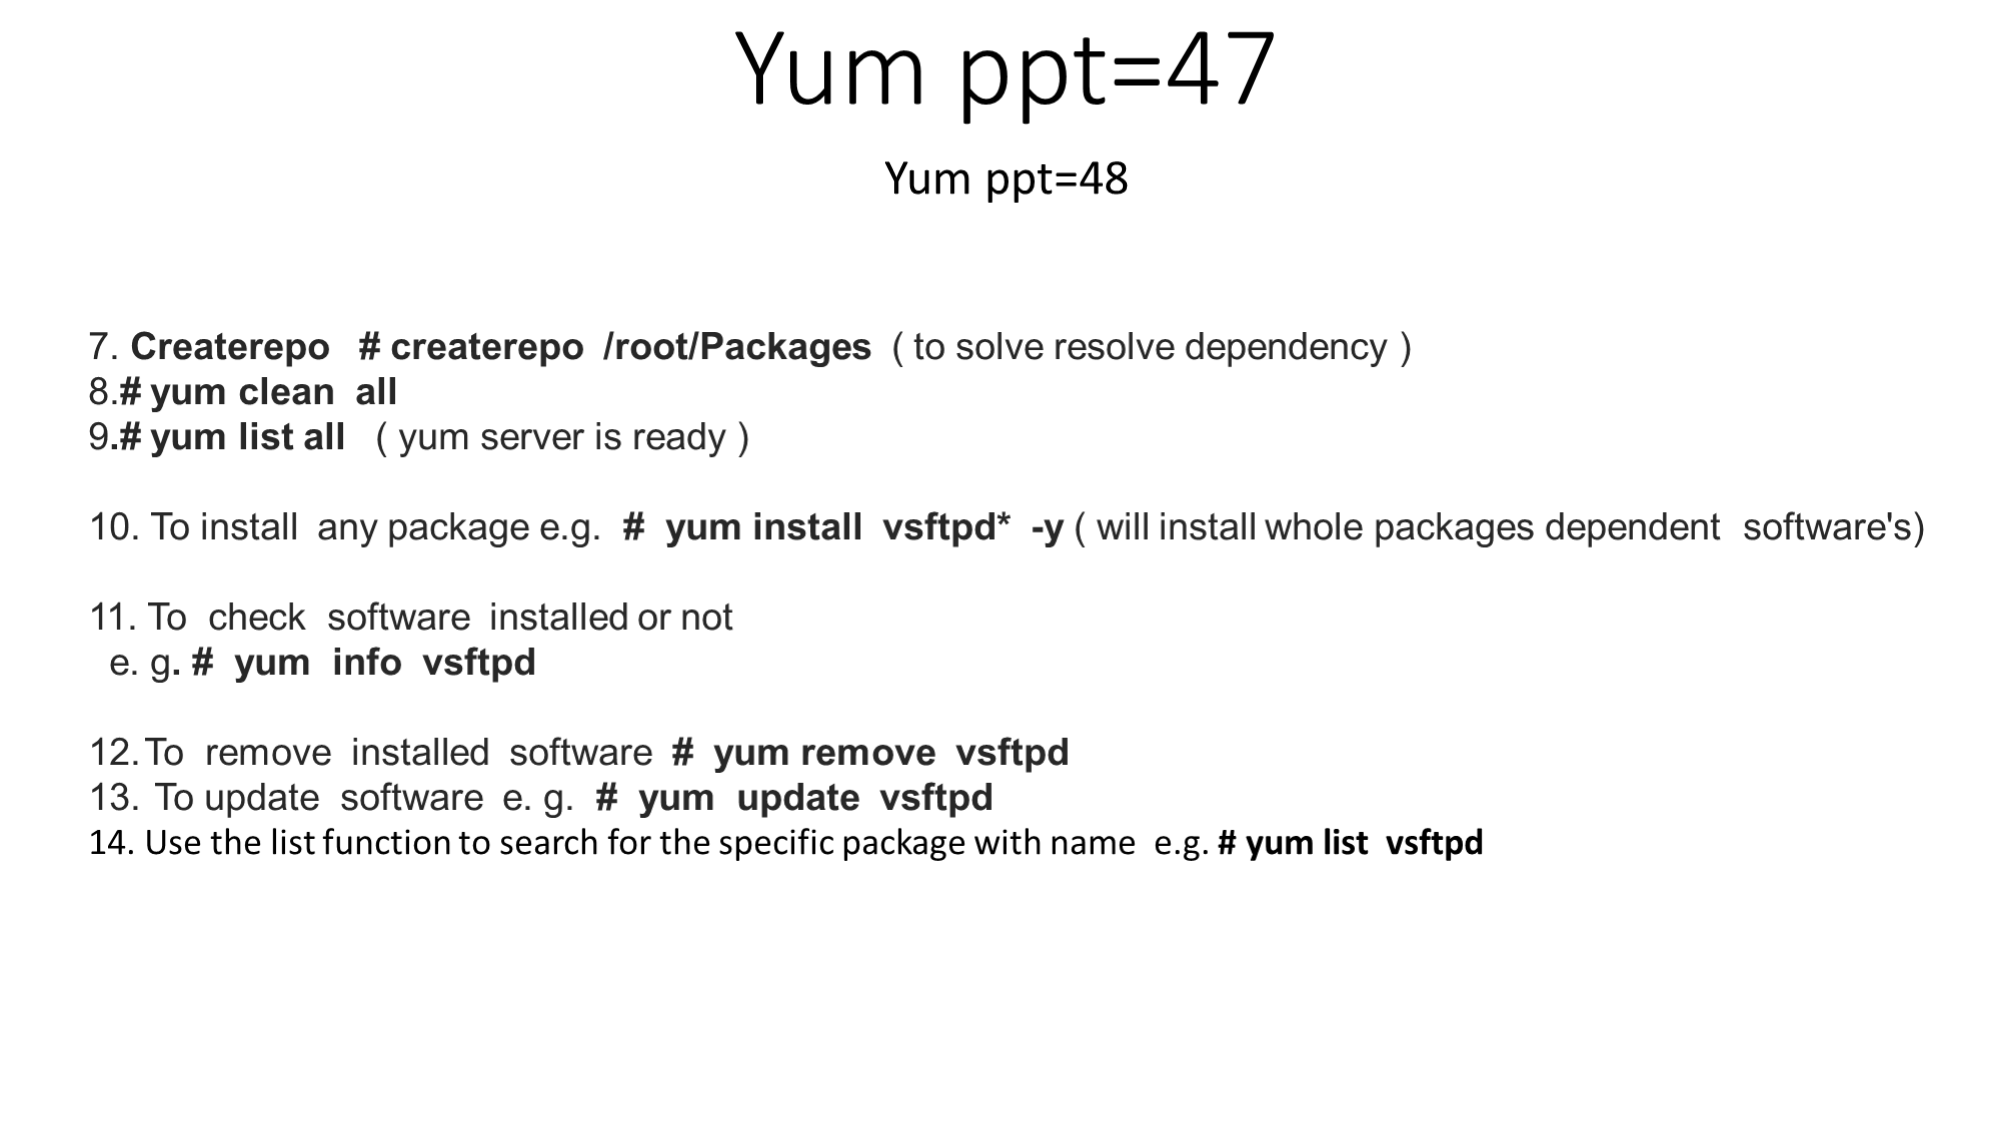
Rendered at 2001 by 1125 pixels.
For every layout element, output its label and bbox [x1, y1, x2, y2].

picture [64, 310, 1948, 887]
picture [665, 0, 1348, 237]
